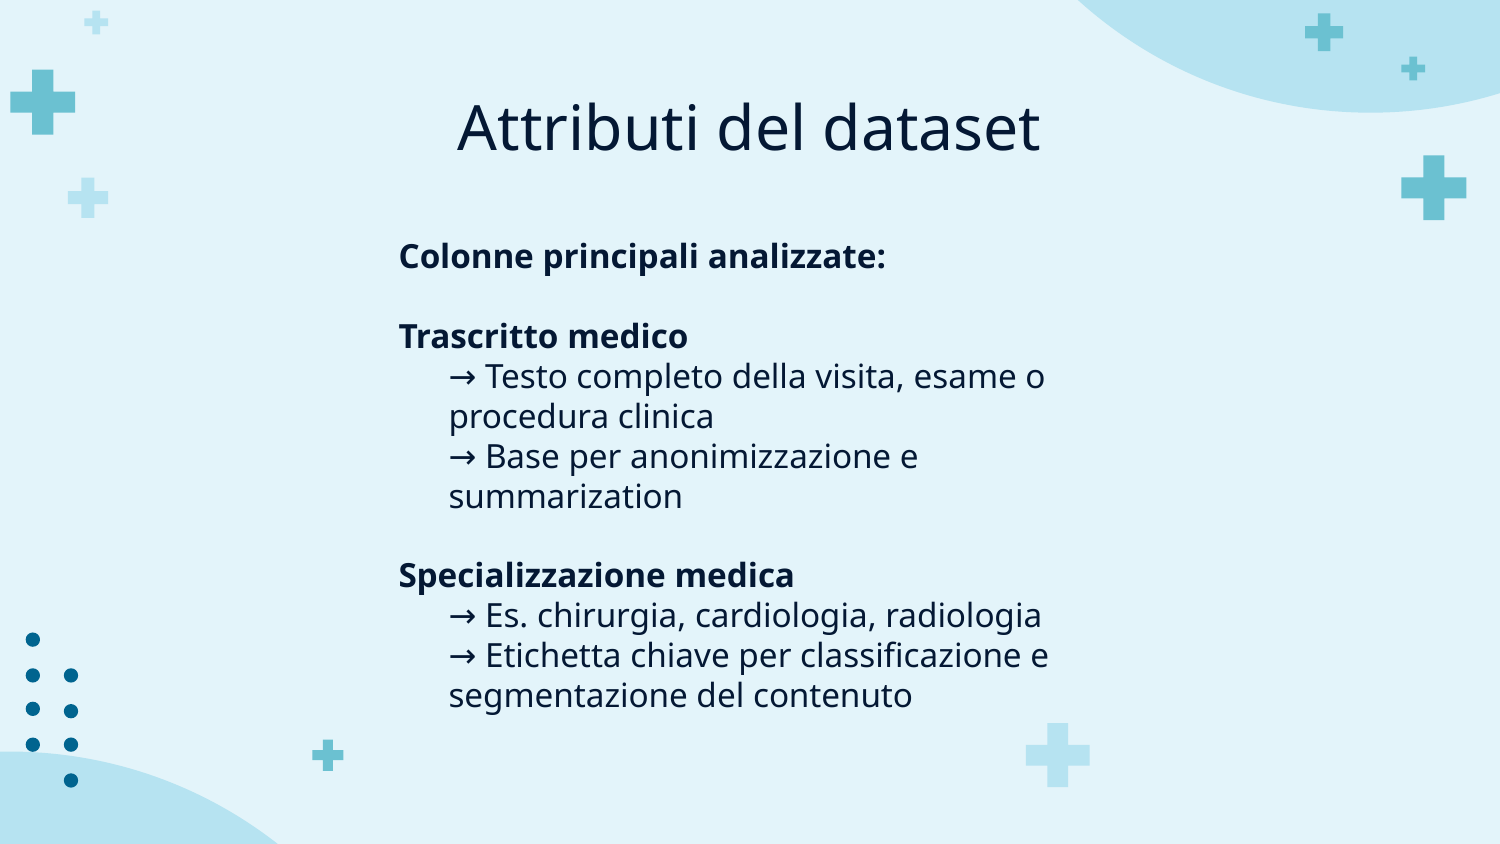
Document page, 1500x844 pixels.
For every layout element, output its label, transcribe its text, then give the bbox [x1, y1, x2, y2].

title Attributi del dataset [118, 72, 1382, 167]
subtitle Colonne principali analizzate: Trascritto medico → Testo completo della visita, esame o procedura clinica → Base per anonimizzazione e summarization Specializzazione medica → Es. chirurgia, cardiologia, radiologia → Etichetta chiave per classificazione e segmentazione del contenuto [358, 220, 1142, 624]
